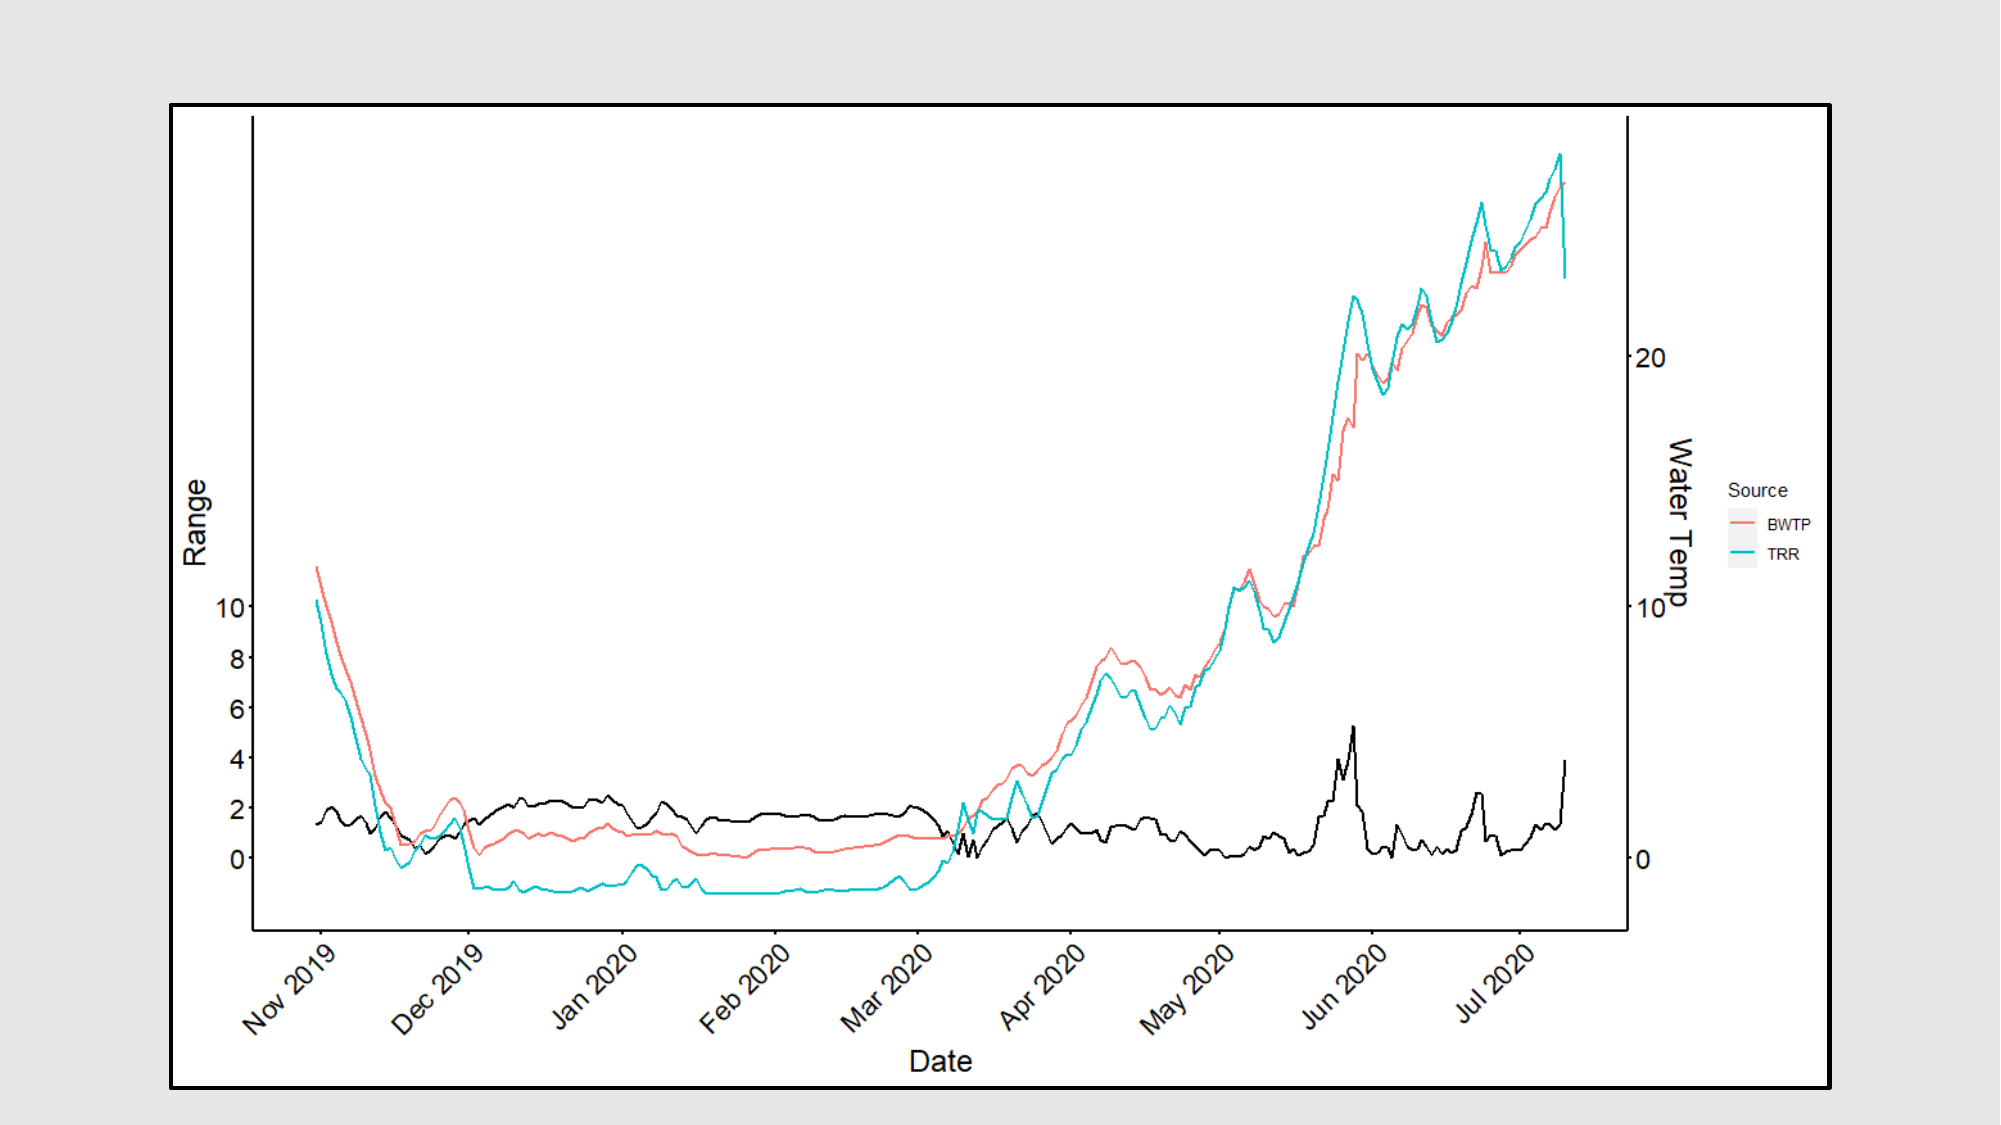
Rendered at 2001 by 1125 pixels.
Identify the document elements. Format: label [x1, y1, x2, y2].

picture [172, 107, 1828, 1086]
